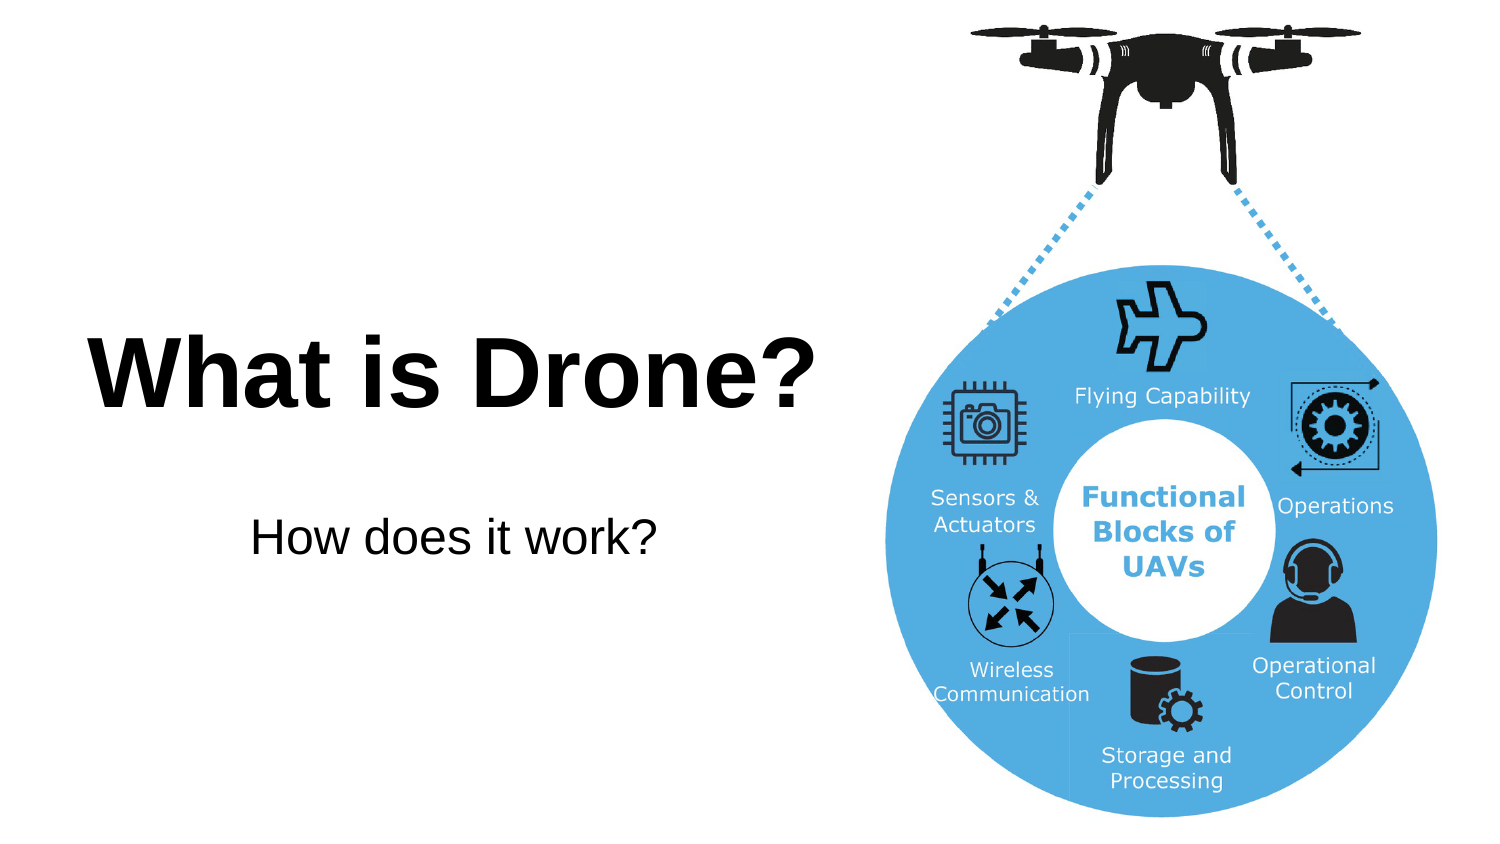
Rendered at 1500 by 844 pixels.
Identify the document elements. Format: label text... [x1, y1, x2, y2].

text_box What is Drone? [25, 292, 877, 443]
picture [882, 24, 1441, 819]
text_box How does it work? [25, 489, 877, 580]
